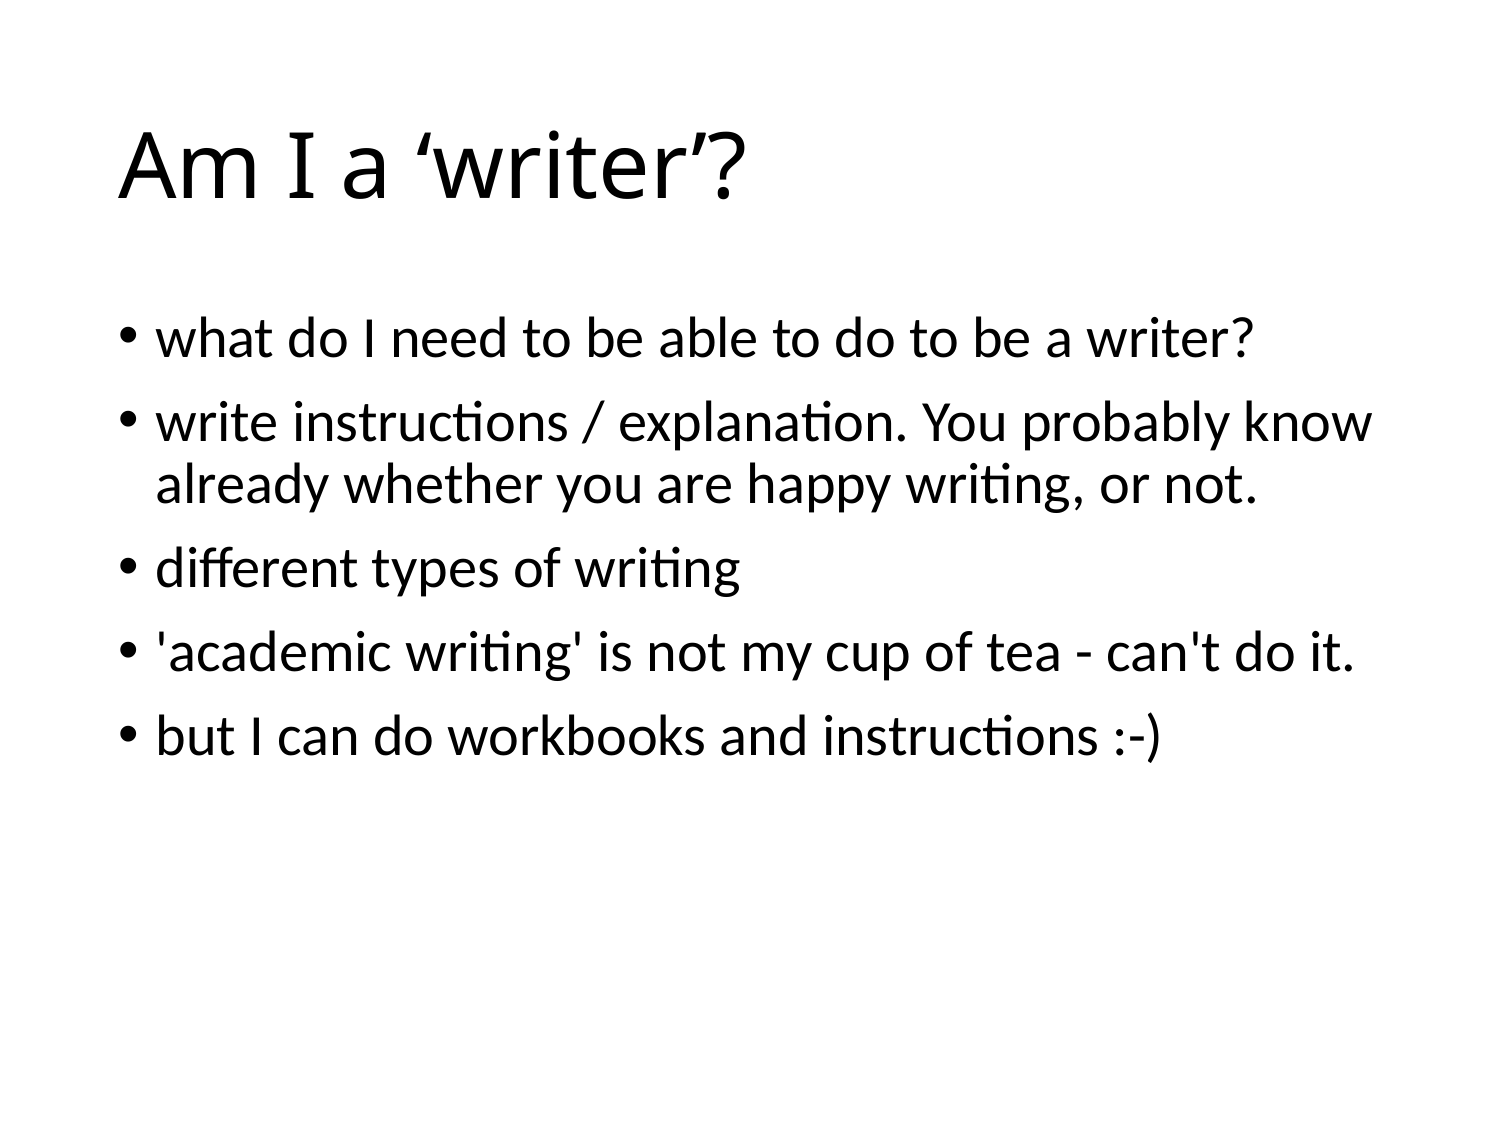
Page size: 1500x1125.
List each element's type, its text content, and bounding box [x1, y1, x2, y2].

list what do I need to be able to do to be a writer? write instructions / explanation. You probably know already whether you are happy writing, or not. different types of writing 'academic writing' is not my cup of tea - can't do it. but I can do workbooks and instructions :-) [103, 299, 1397, 1014]
title Am I a ‘writer’? [103, 59, 1397, 278]
